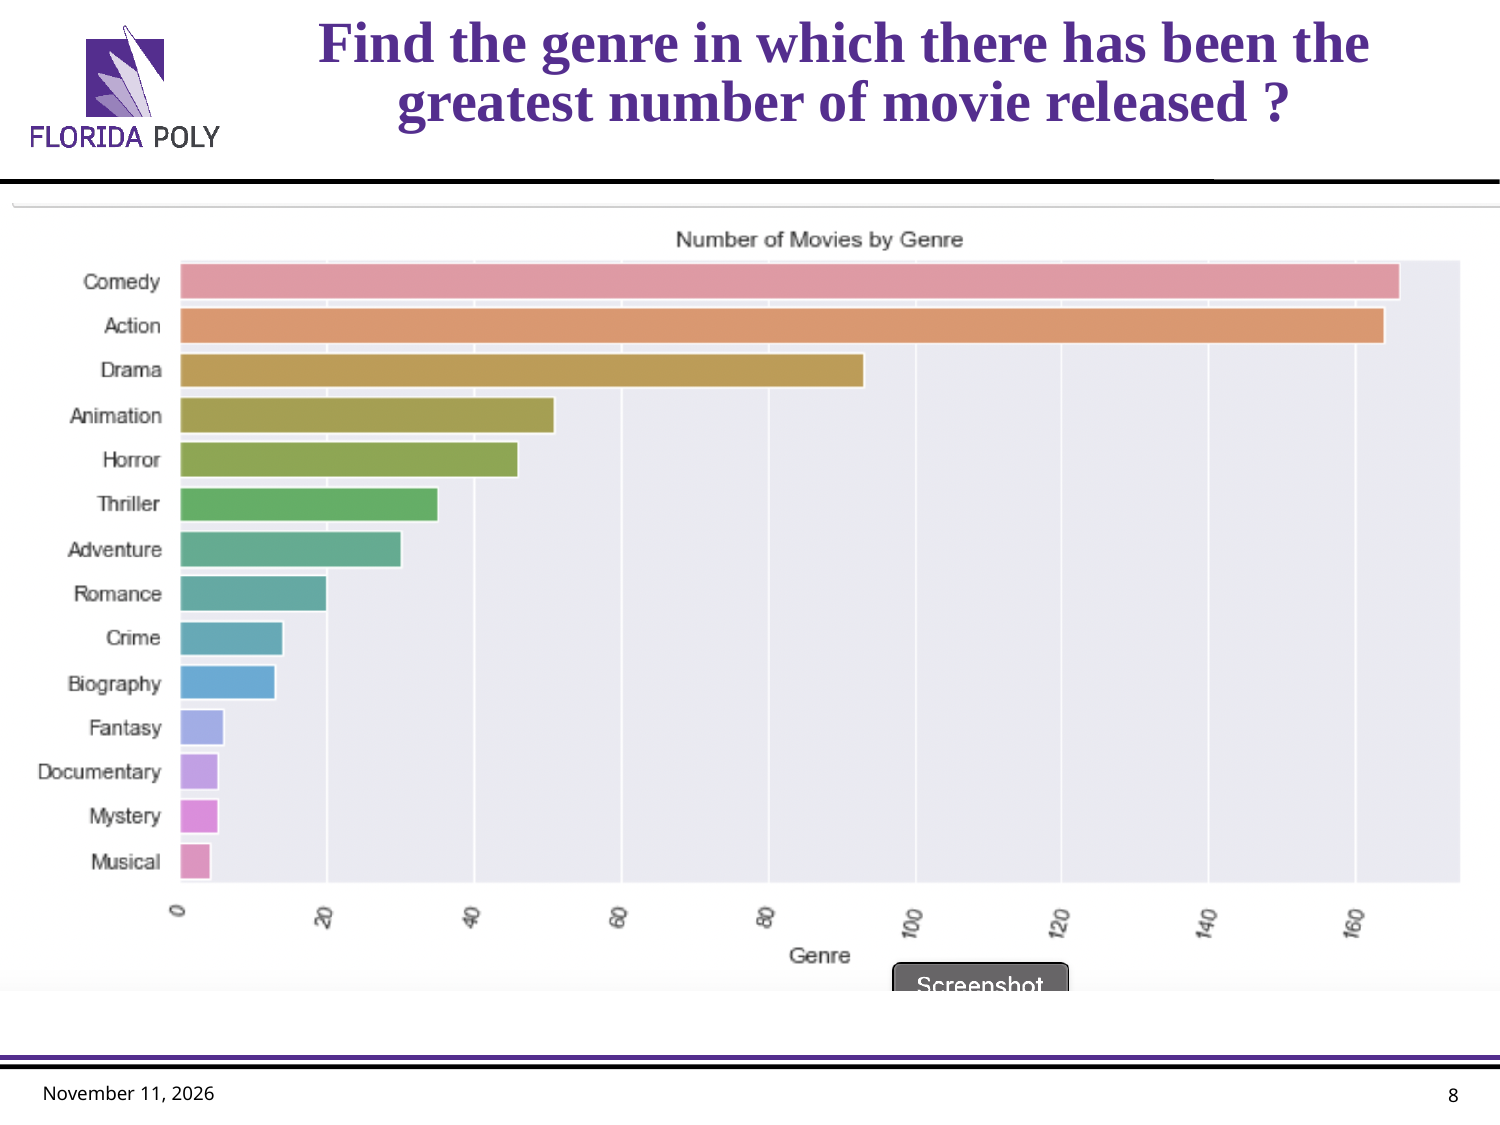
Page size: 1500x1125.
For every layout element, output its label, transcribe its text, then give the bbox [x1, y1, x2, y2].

picture [23, 15, 226, 177]
picture [0, 203, 1500, 991]
title Find the genre in which there has been the greatest number of movie released ? [233, 44, 1456, 179]
